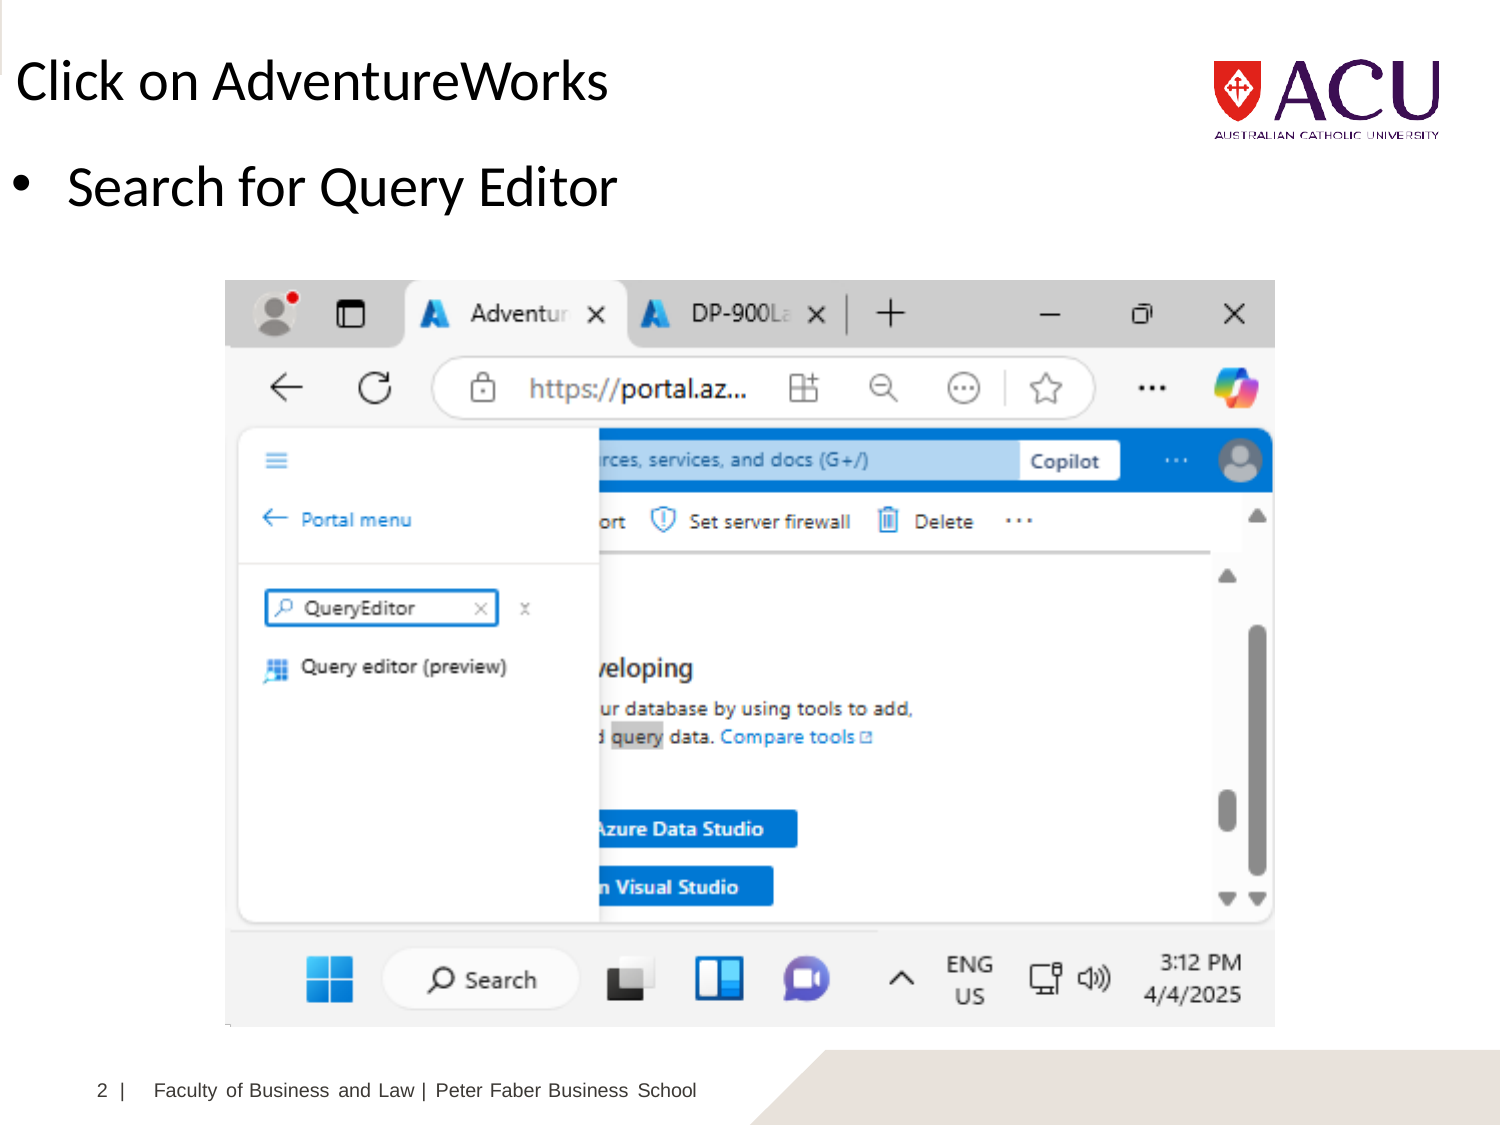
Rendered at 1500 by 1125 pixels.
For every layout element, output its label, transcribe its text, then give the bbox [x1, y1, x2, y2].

picture [1214, 59, 1439, 139]
picture [224, 280, 1276, 1027]
text_box Click on AdventureWorks [1, 0, 1175, 120]
text_box Search for Query Editor [0, 105, 688, 226]
text_box 2 | Faculty of Business and Law | Peter Faber Business School [94, 1074, 702, 1102]
